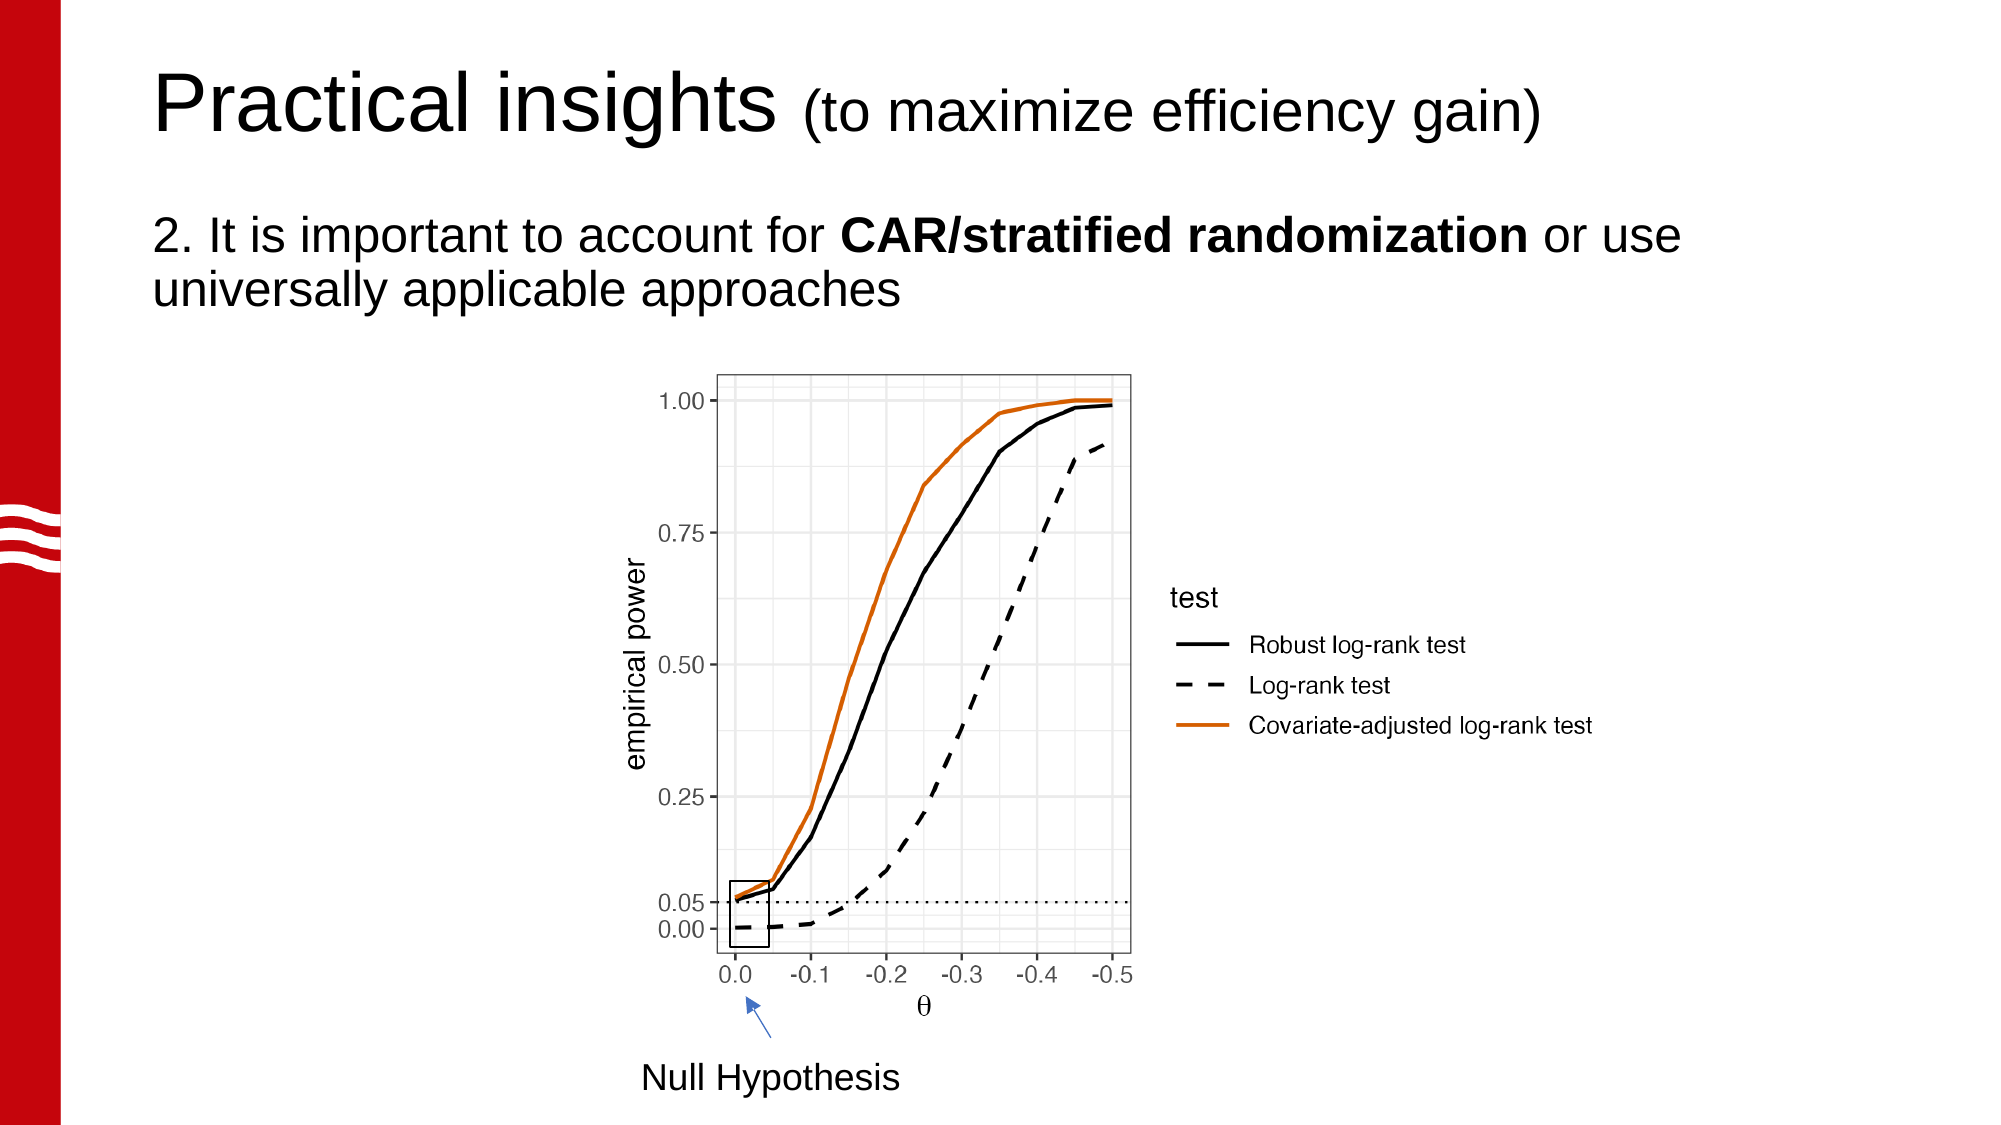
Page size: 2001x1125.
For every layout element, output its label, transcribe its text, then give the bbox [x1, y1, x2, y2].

picture [0, 0, 2000, 1125]
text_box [610, 361, 1618, 1096]
list 2. It is important to account for CAR/stratified randomization or use universally applicable approaches [137, 201, 1863, 1031]
title Practical insights (to maximize efficiency gain) [137, 51, 1863, 157]
